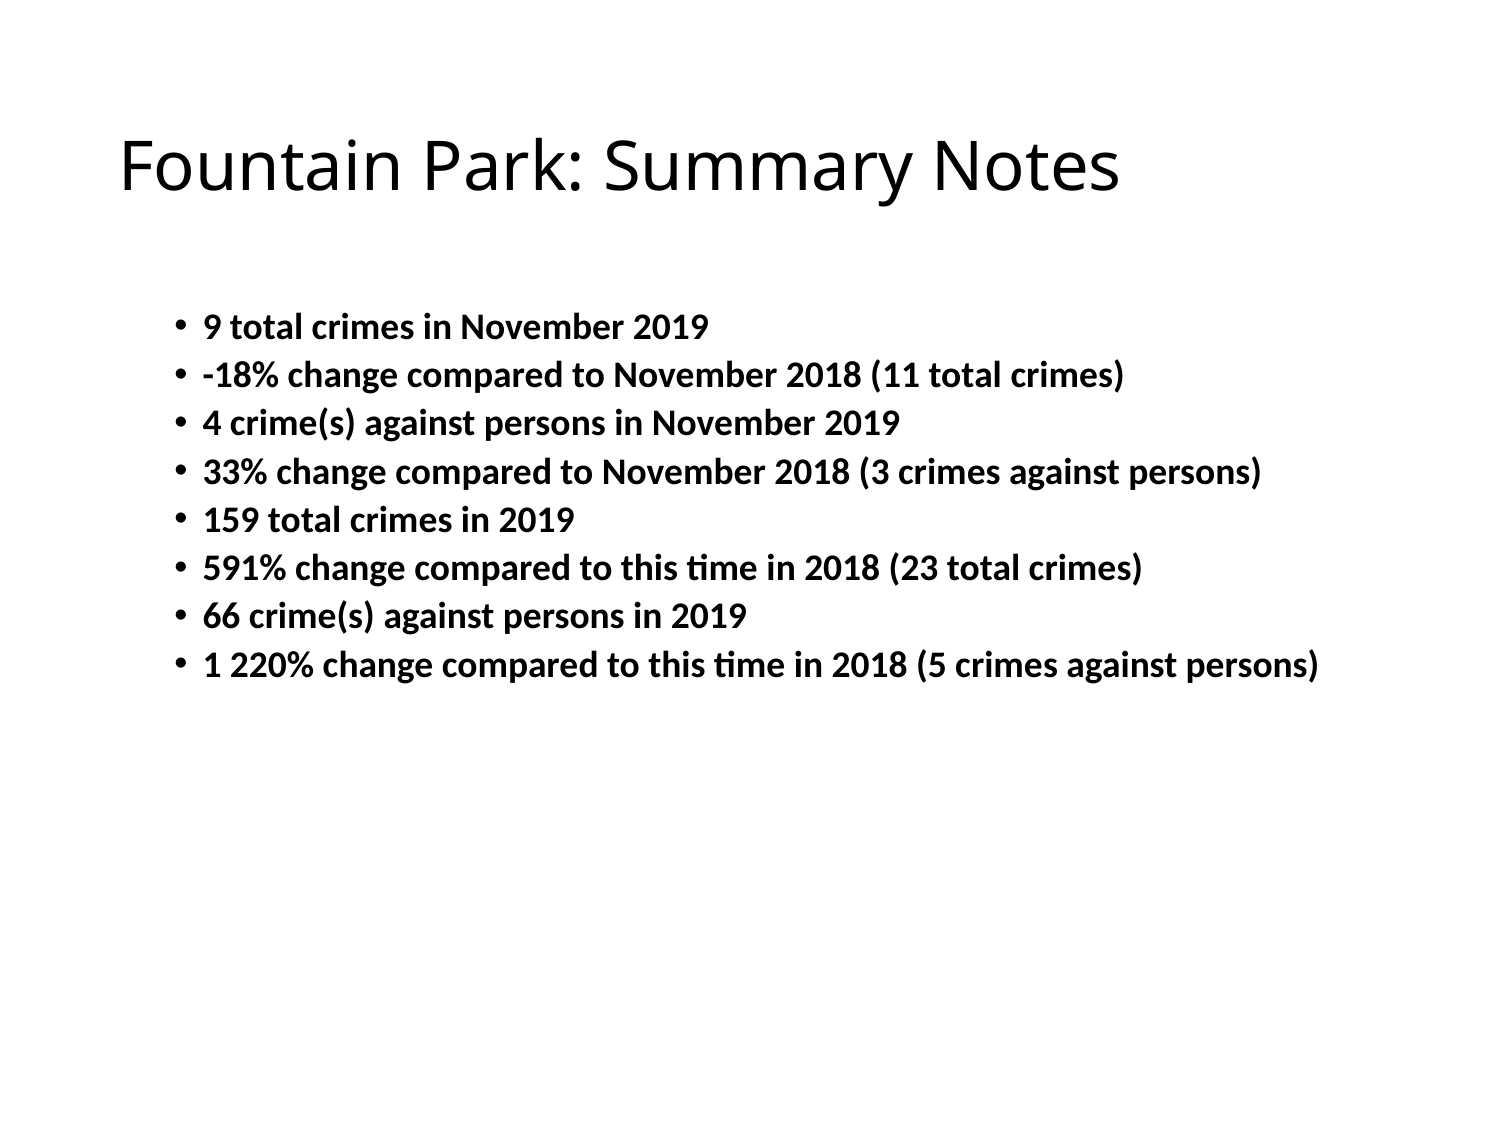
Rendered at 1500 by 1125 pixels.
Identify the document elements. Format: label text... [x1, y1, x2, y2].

title Fountain Park: Summary Notes [103, 59, 1397, 278]
list 9 total crimes in November 2019 -18% change compared to November 2018 (11 total crimes) 4 crime(s) against persons in November 2019 33% change compared to November 2018 (3 crimes against persons) 159 total crimes in 2019 591% change compared to this time in 2018 (23 total crimes) 66 crime(s) against persons in 2019 1 220% change compared to this time in 2018 (5 crimes against persons) [103, 299, 1397, 1014]
